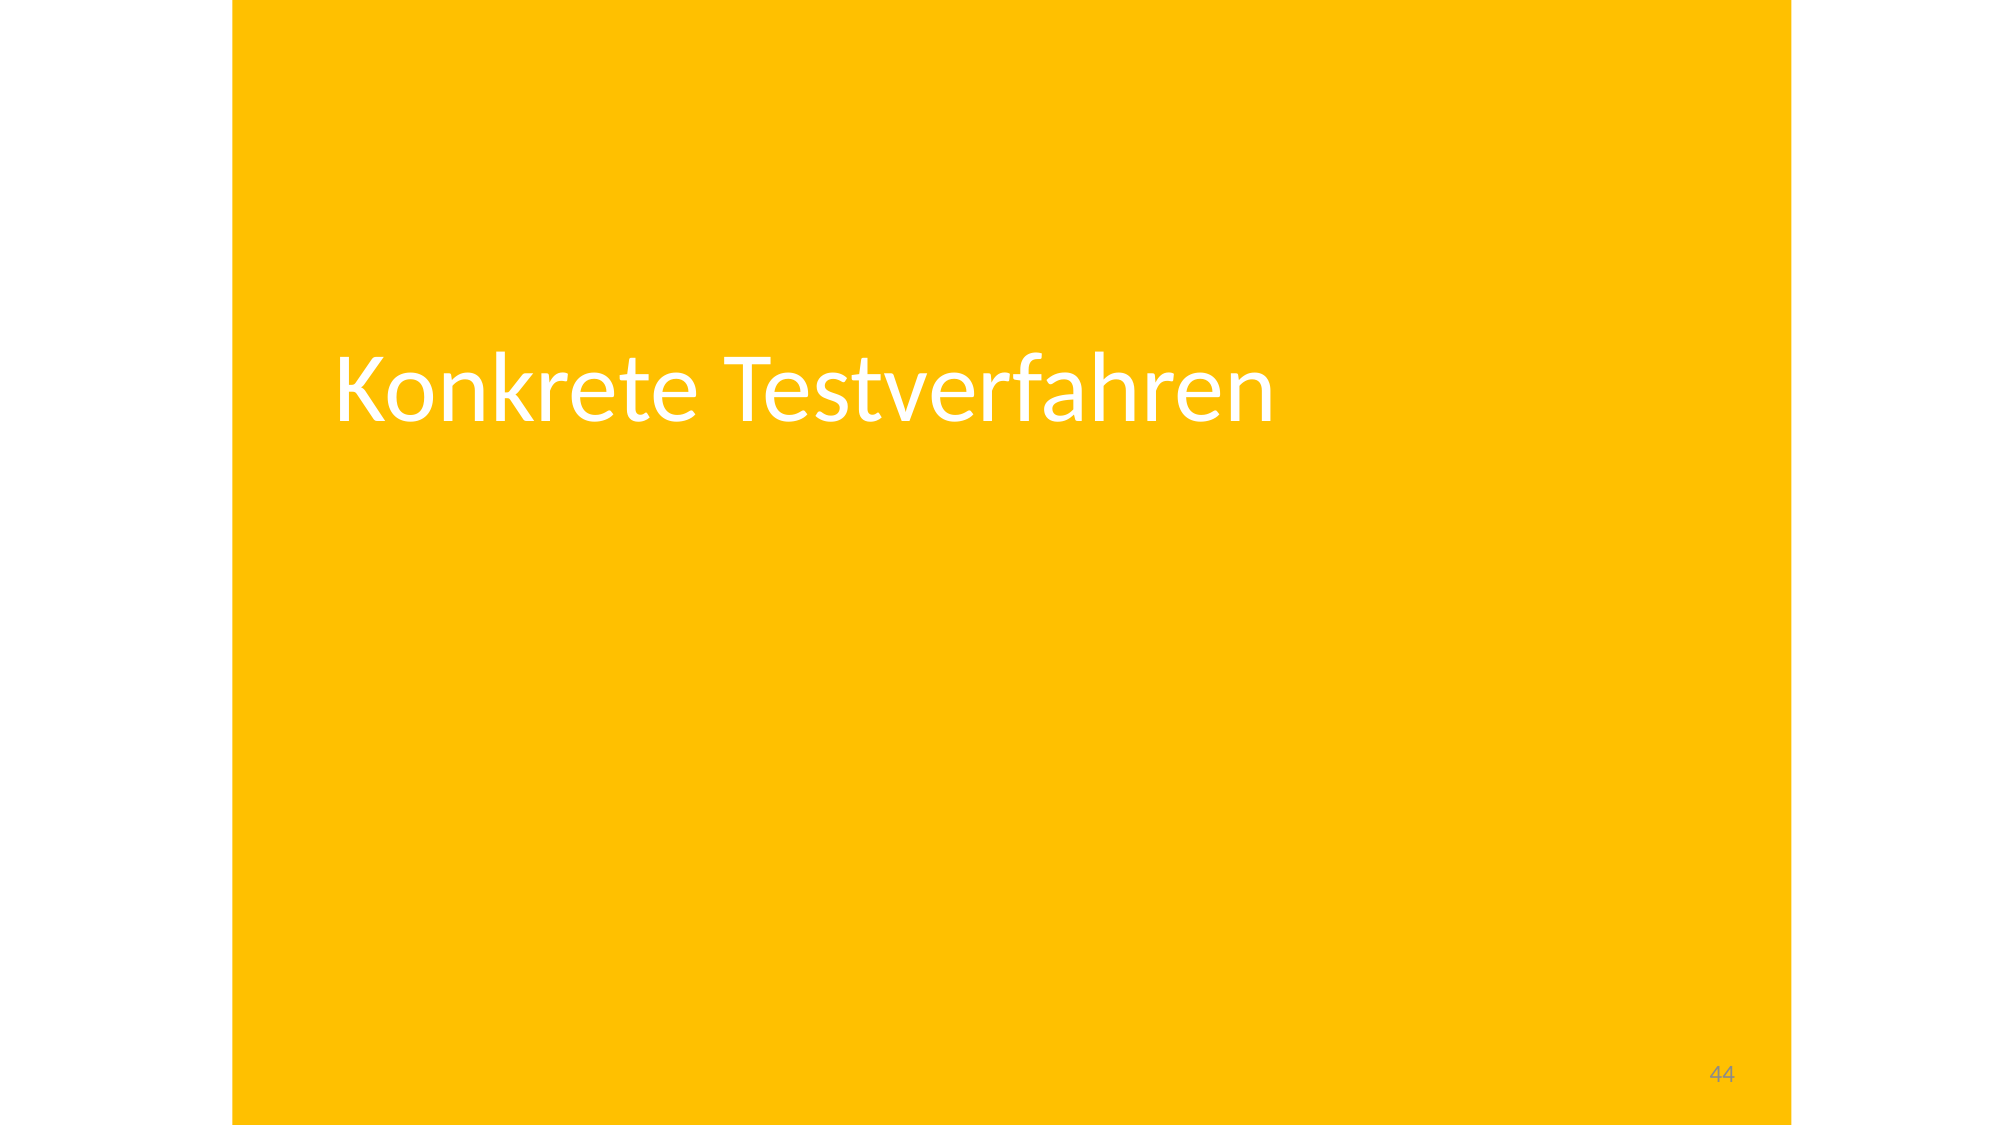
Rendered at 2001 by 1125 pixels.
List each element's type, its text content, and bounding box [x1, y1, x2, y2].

slide_number 44 [1400, 1042, 1750, 1103]
text_box [230, 0, 1793, 1125]
text_box Konkrete Testverfahren [320, 314, 1293, 449]
